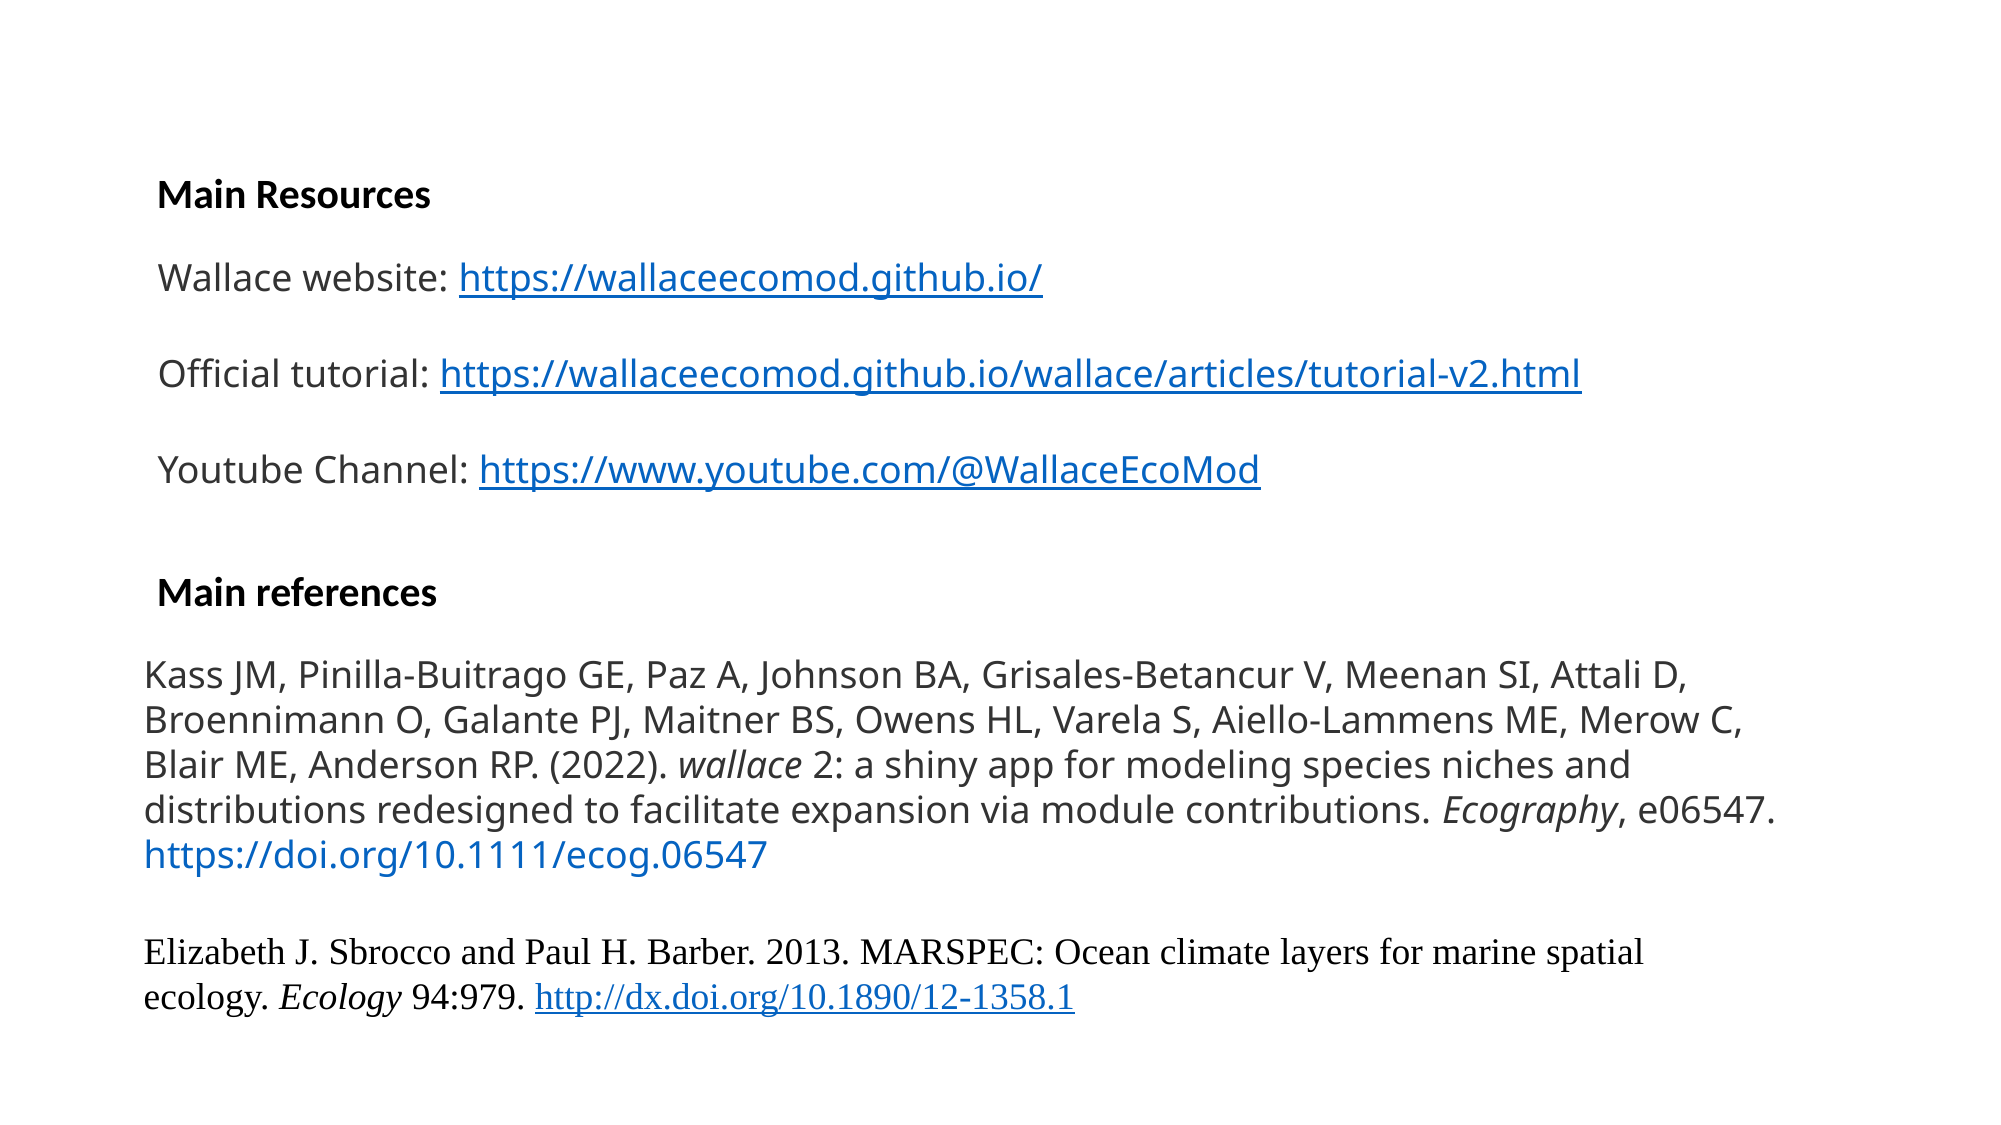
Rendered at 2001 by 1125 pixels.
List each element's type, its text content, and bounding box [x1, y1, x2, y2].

text_box Main references [142, 557, 629, 623]
text_box Wallace website: https://wallaceecomod.github.io/ Official tutorial: https://wallaceecomod.github.io/wallace/articles/tutorial-v2.html Youtube Channel: https://www.youtube.com/@WallaceEcoMod [142, 201, 1857, 505]
text_box Kass JM, Pinilla-Buitrago GE, Paz A, Johnson BA, Grisales-Betancur V, Meenan SI, Attali D, Broennimann O, Galante PJ, Maitner BS, Owens HL, Varela S, Aiello-Lammens ME, Merow C, Blair ME, Anderson RP. (2022). wallace 2: a shiny app for modeling species niches and distributions redesigned to facilitate expansion via module contributions. Ecography, e06547. https://doi.org/10.1111/ecog.06547 Elizabeth J. Sbrocco and Paul H. Barber. 2013. MARSPEC: Ocean climate layers for marine spatial ecology. Ecology 94:979. http://dx.doi.org/10.1890/12-1358.1 [128, 643, 1843, 1025]
text_box Main Resources [142, 158, 629, 224]
